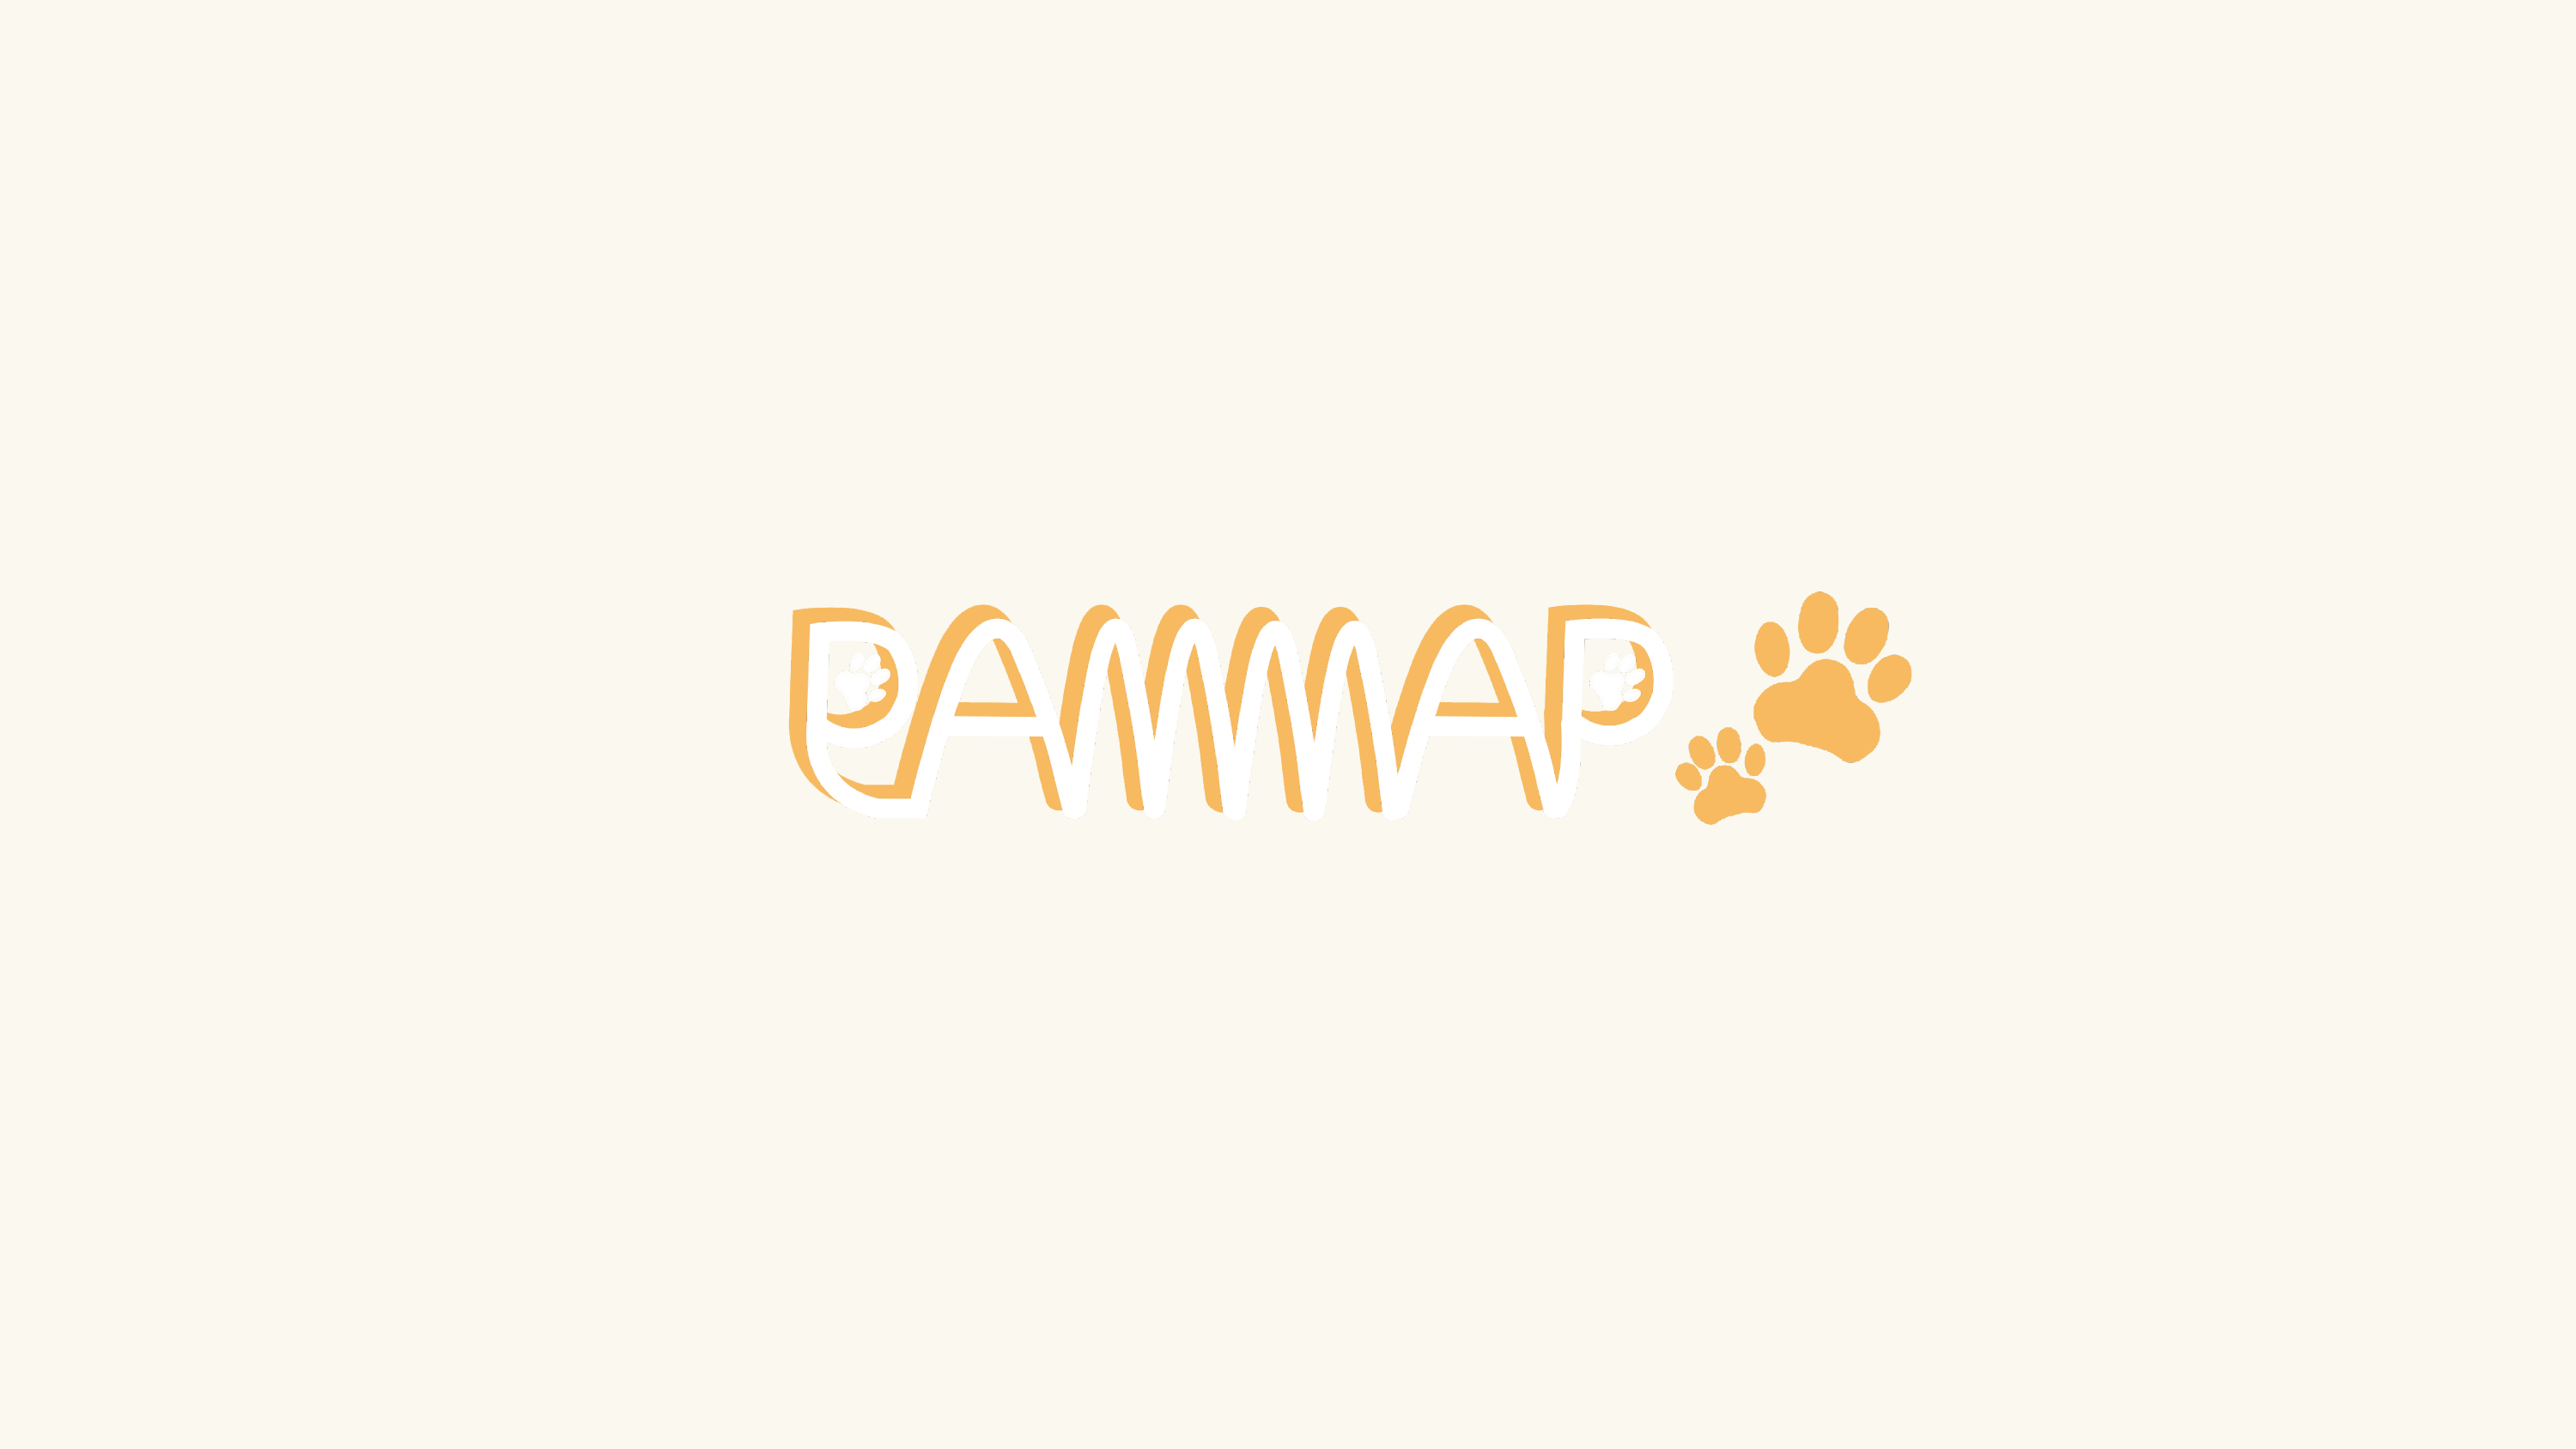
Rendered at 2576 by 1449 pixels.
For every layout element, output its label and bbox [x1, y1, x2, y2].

picture [772, 586, 1917, 829]
